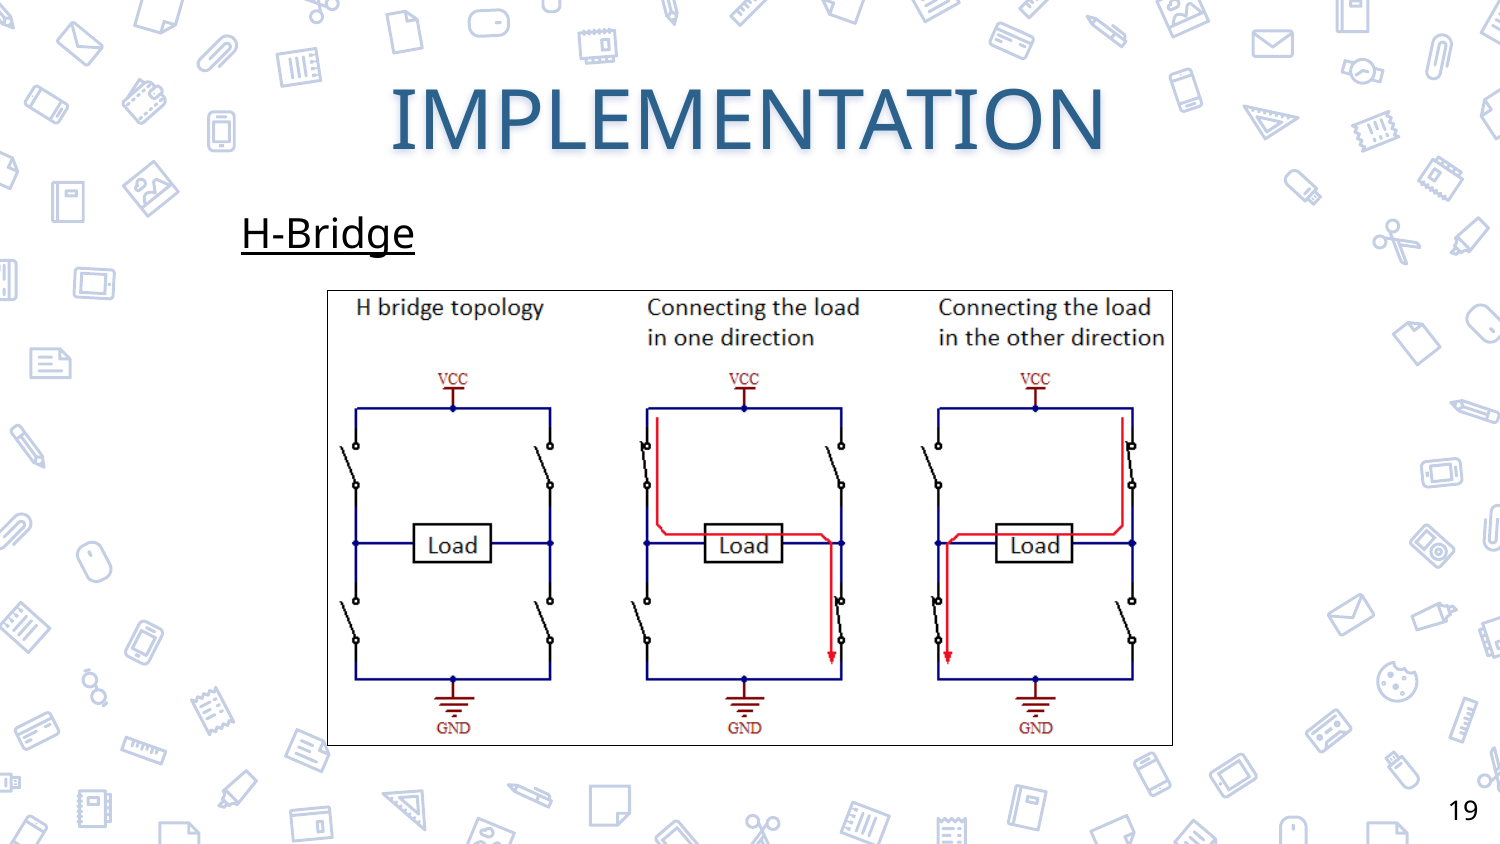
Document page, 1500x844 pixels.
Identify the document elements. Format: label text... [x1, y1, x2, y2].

picture [327, 290, 1173, 746]
slide_number 19 [1403, 779, 1494, 844]
title IMPLEMENTATION [182, 58, 1318, 182]
text_box H-Bridge [225, 199, 750, 760]
